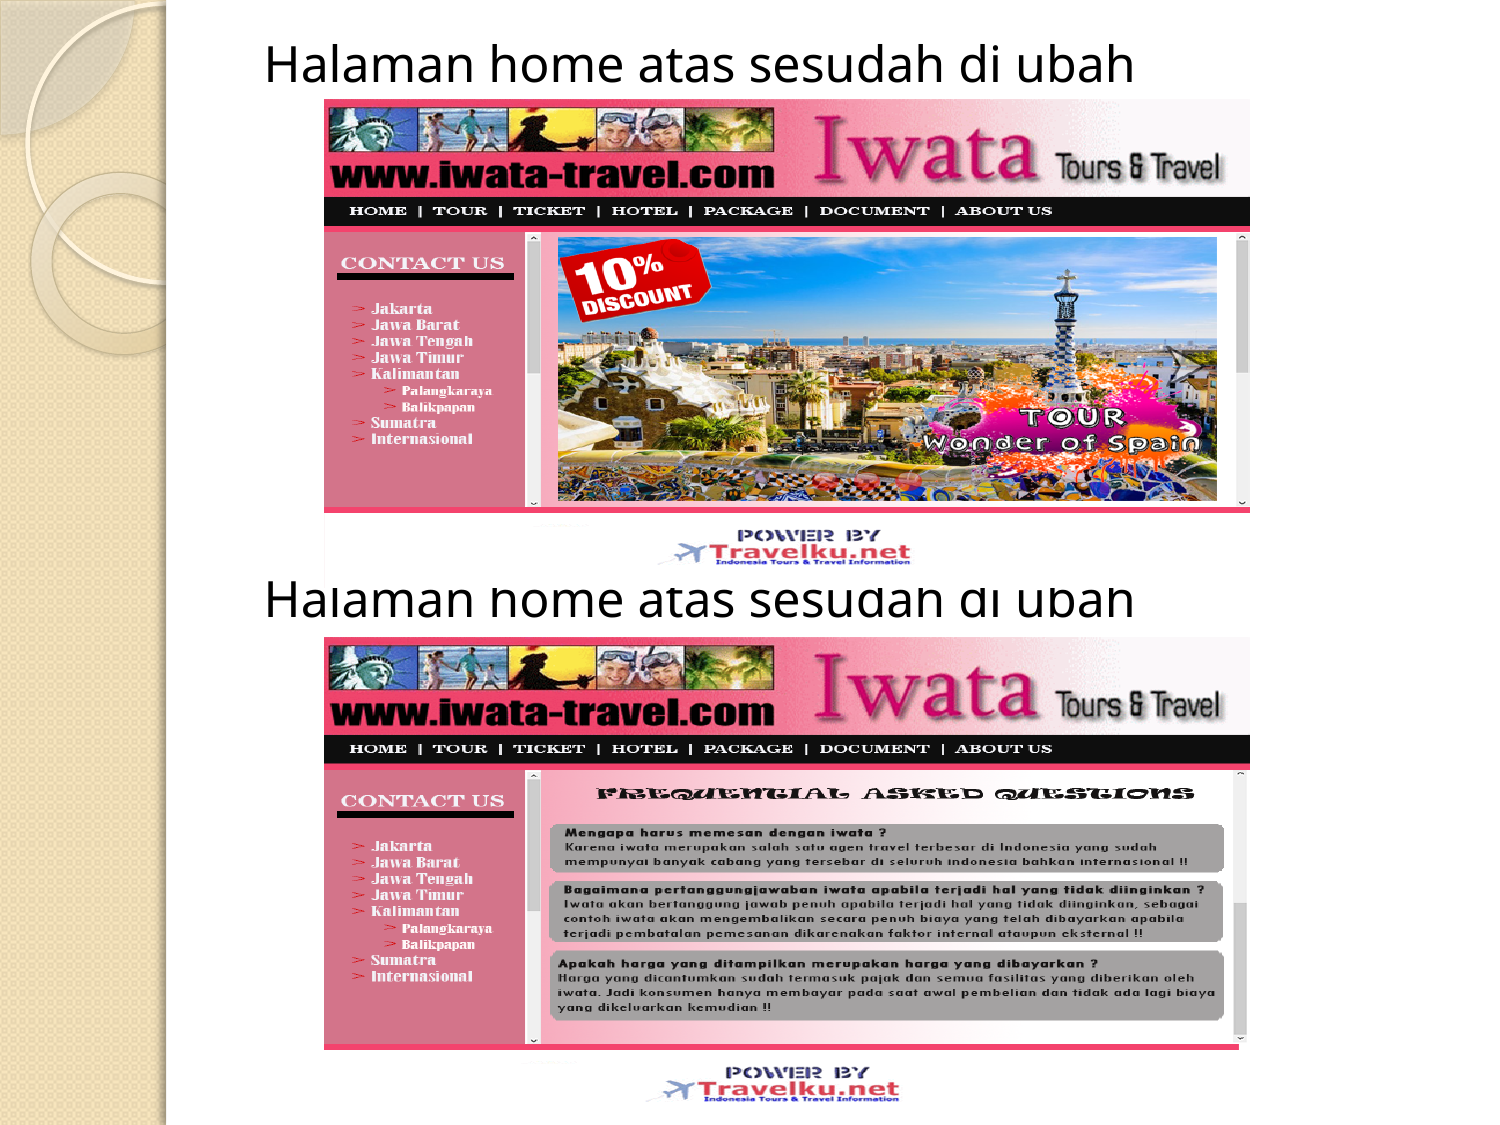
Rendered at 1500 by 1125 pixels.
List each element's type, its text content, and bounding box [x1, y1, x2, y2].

picture [324, 99, 1251, 588]
list Halaman home atas sesudah di ubah Halaman home atas sesudah di ubah [235, 24, 1466, 1075]
picture [324, 637, 1251, 1125]
